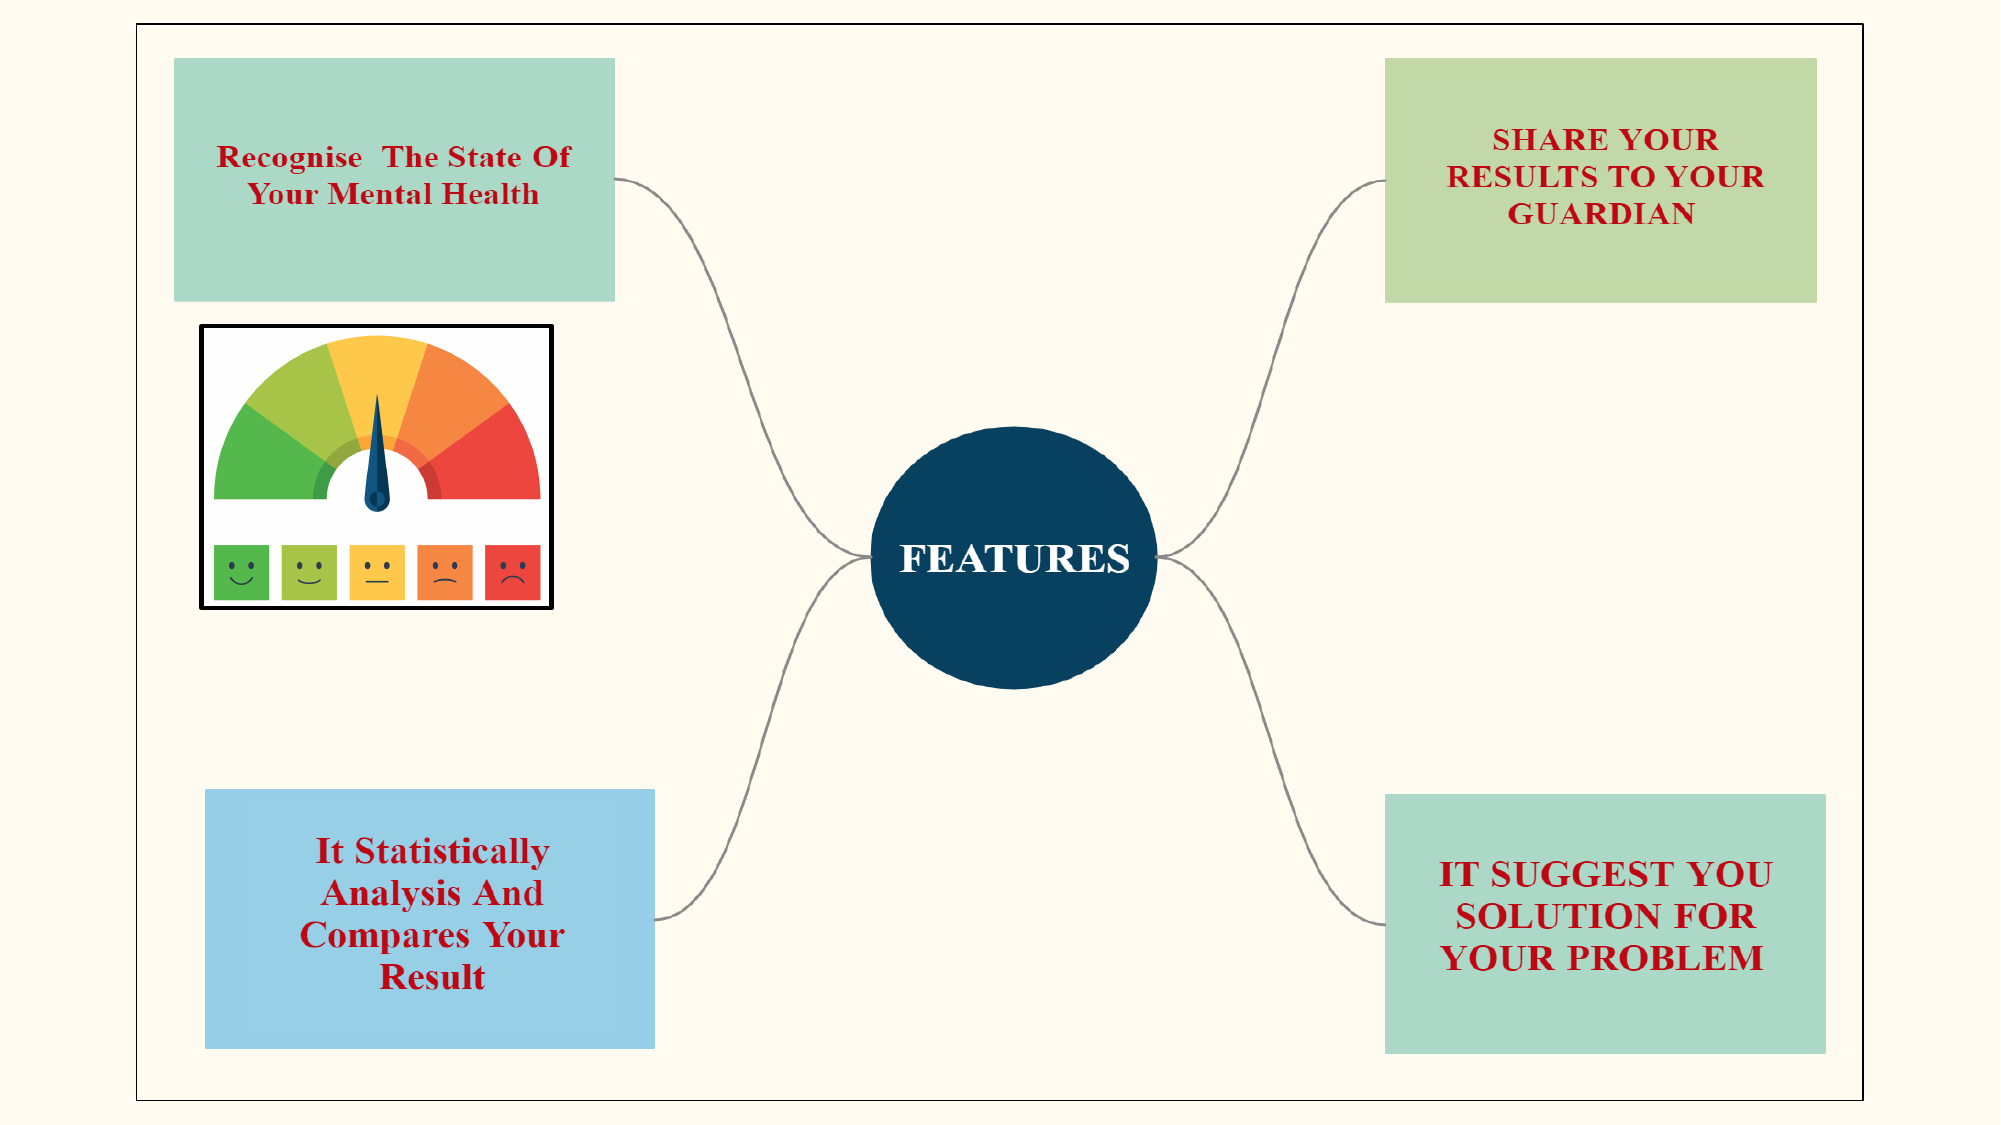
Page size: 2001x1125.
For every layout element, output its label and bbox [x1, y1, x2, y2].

picture [137, 24, 1863, 1101]
